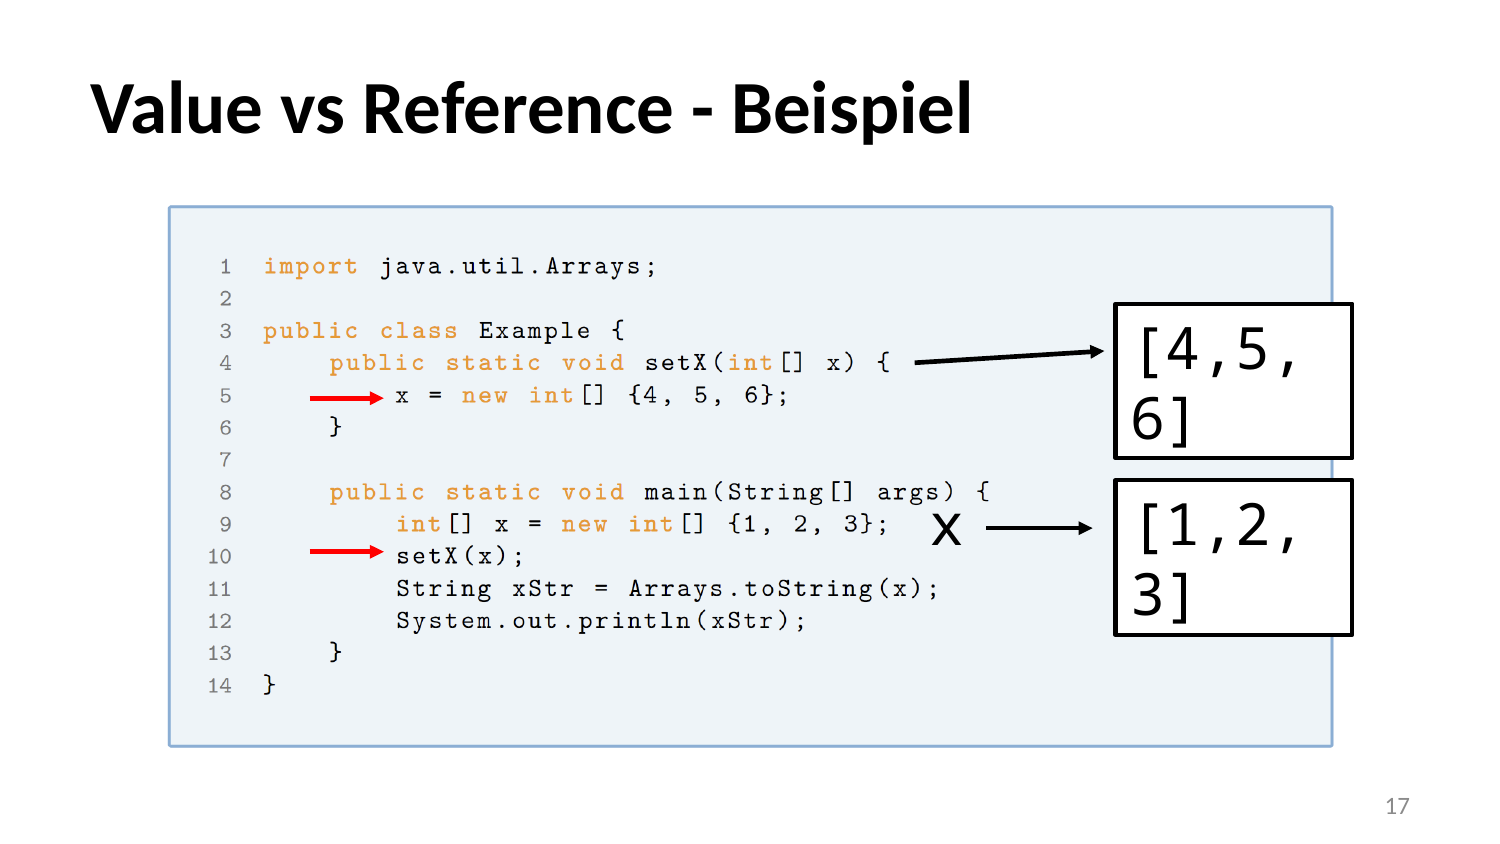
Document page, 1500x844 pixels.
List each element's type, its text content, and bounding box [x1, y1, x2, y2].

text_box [914, 350, 1105, 363]
text_box [4,5,6] [1344, 302, 1354, 460]
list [159, 196, 1341, 754]
slide_number 17 [1074, 782, 1425, 827]
title Value vs Reference - Beispiel [75, 33, 1425, 175]
text_box [1,2,3] [1344, 478, 1354, 637]
